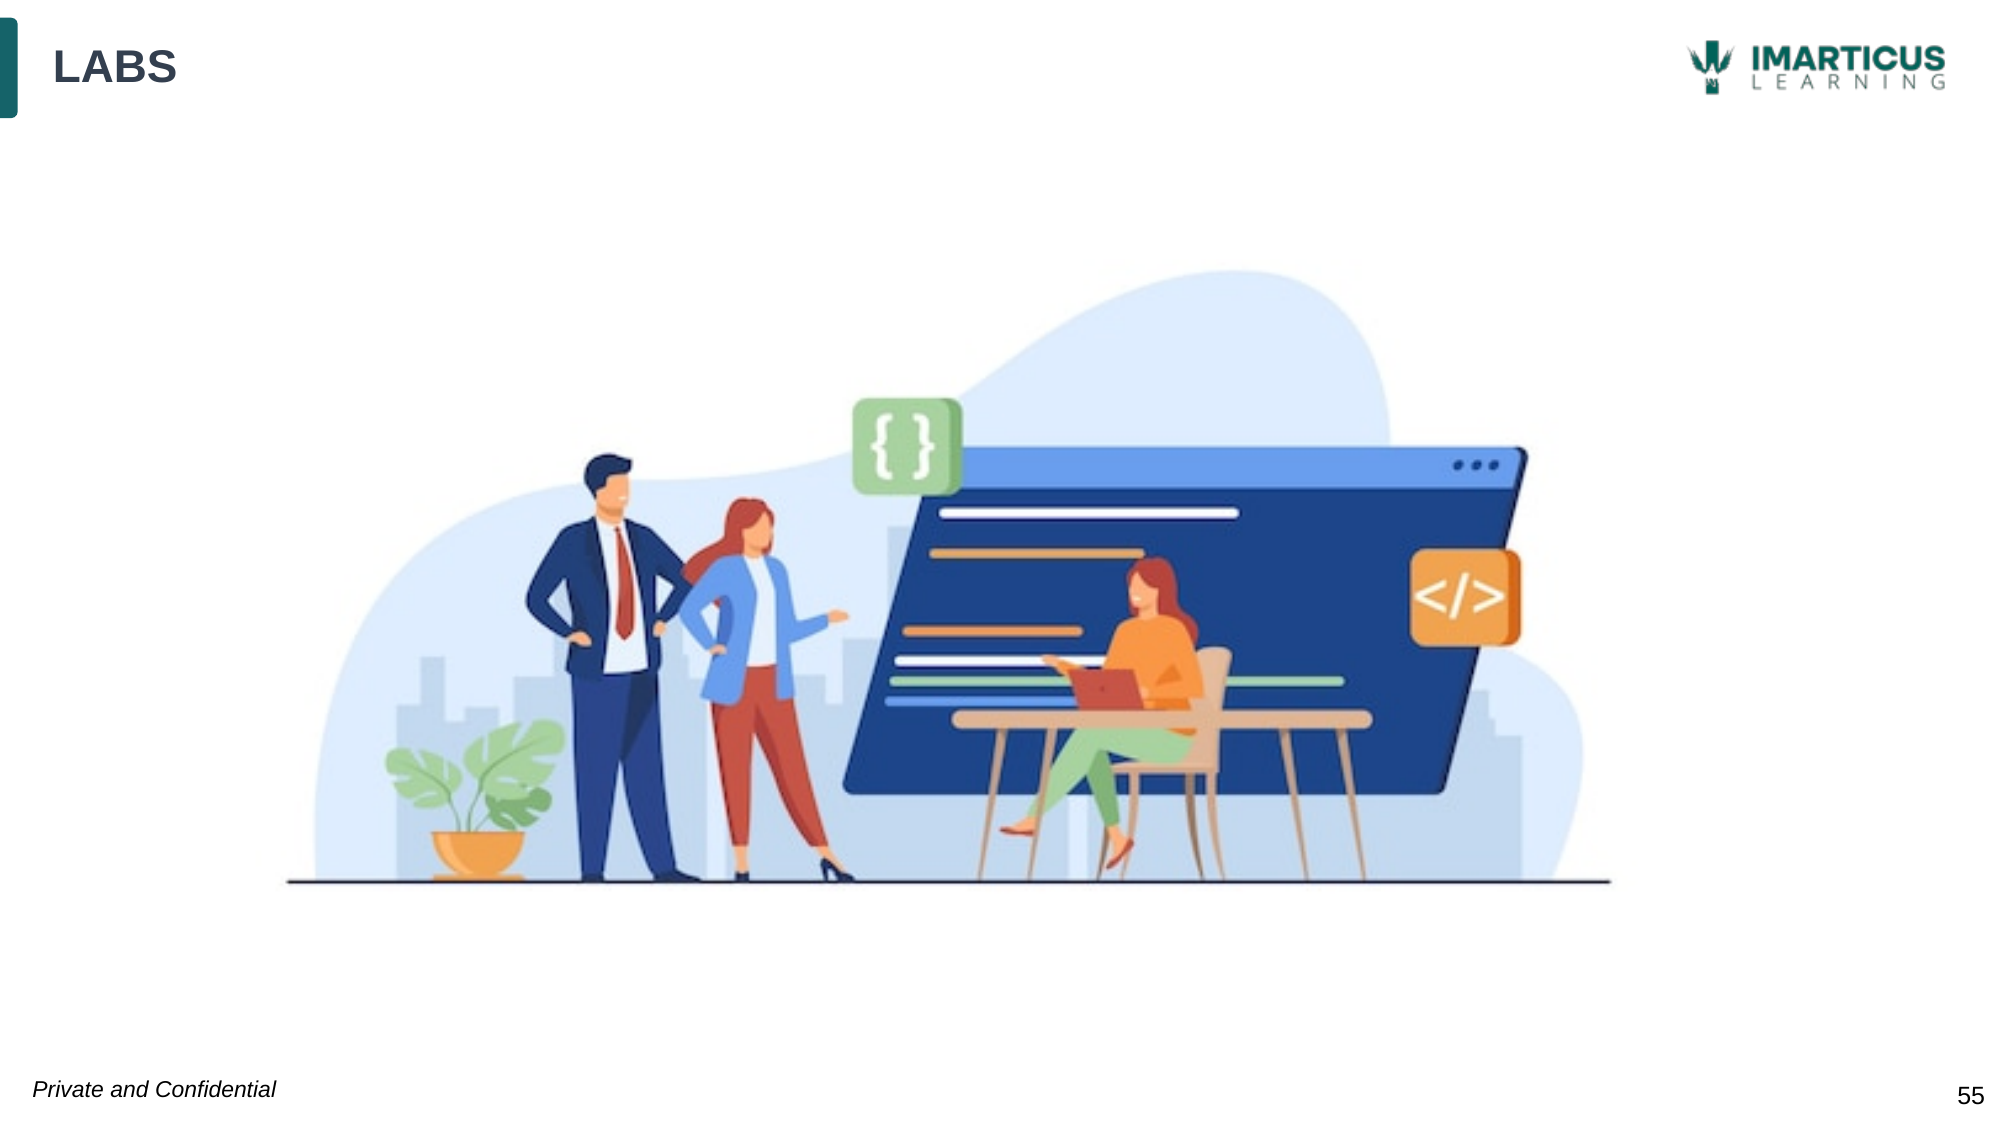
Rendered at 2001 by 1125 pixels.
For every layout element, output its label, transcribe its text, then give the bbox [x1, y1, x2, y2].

title LABS [37, 29, 1659, 107]
picture [246, 236, 1659, 928]
picture [1658, 17, 1992, 119]
